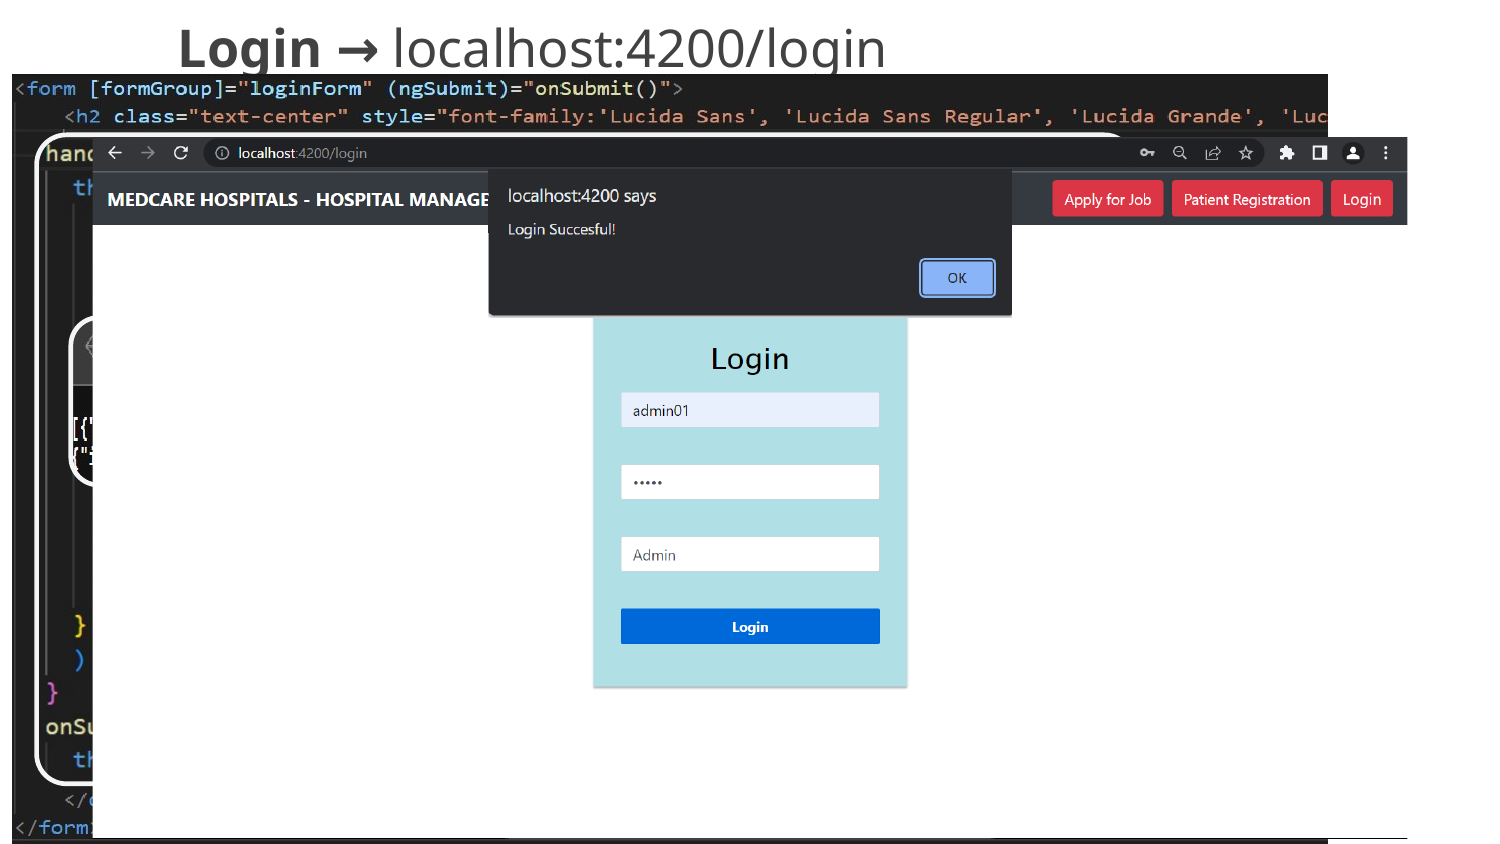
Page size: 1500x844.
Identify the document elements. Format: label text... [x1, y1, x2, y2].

title Login → localhost:4200/login [162, 0, 1316, 73]
picture [12, 74, 1408, 844]
